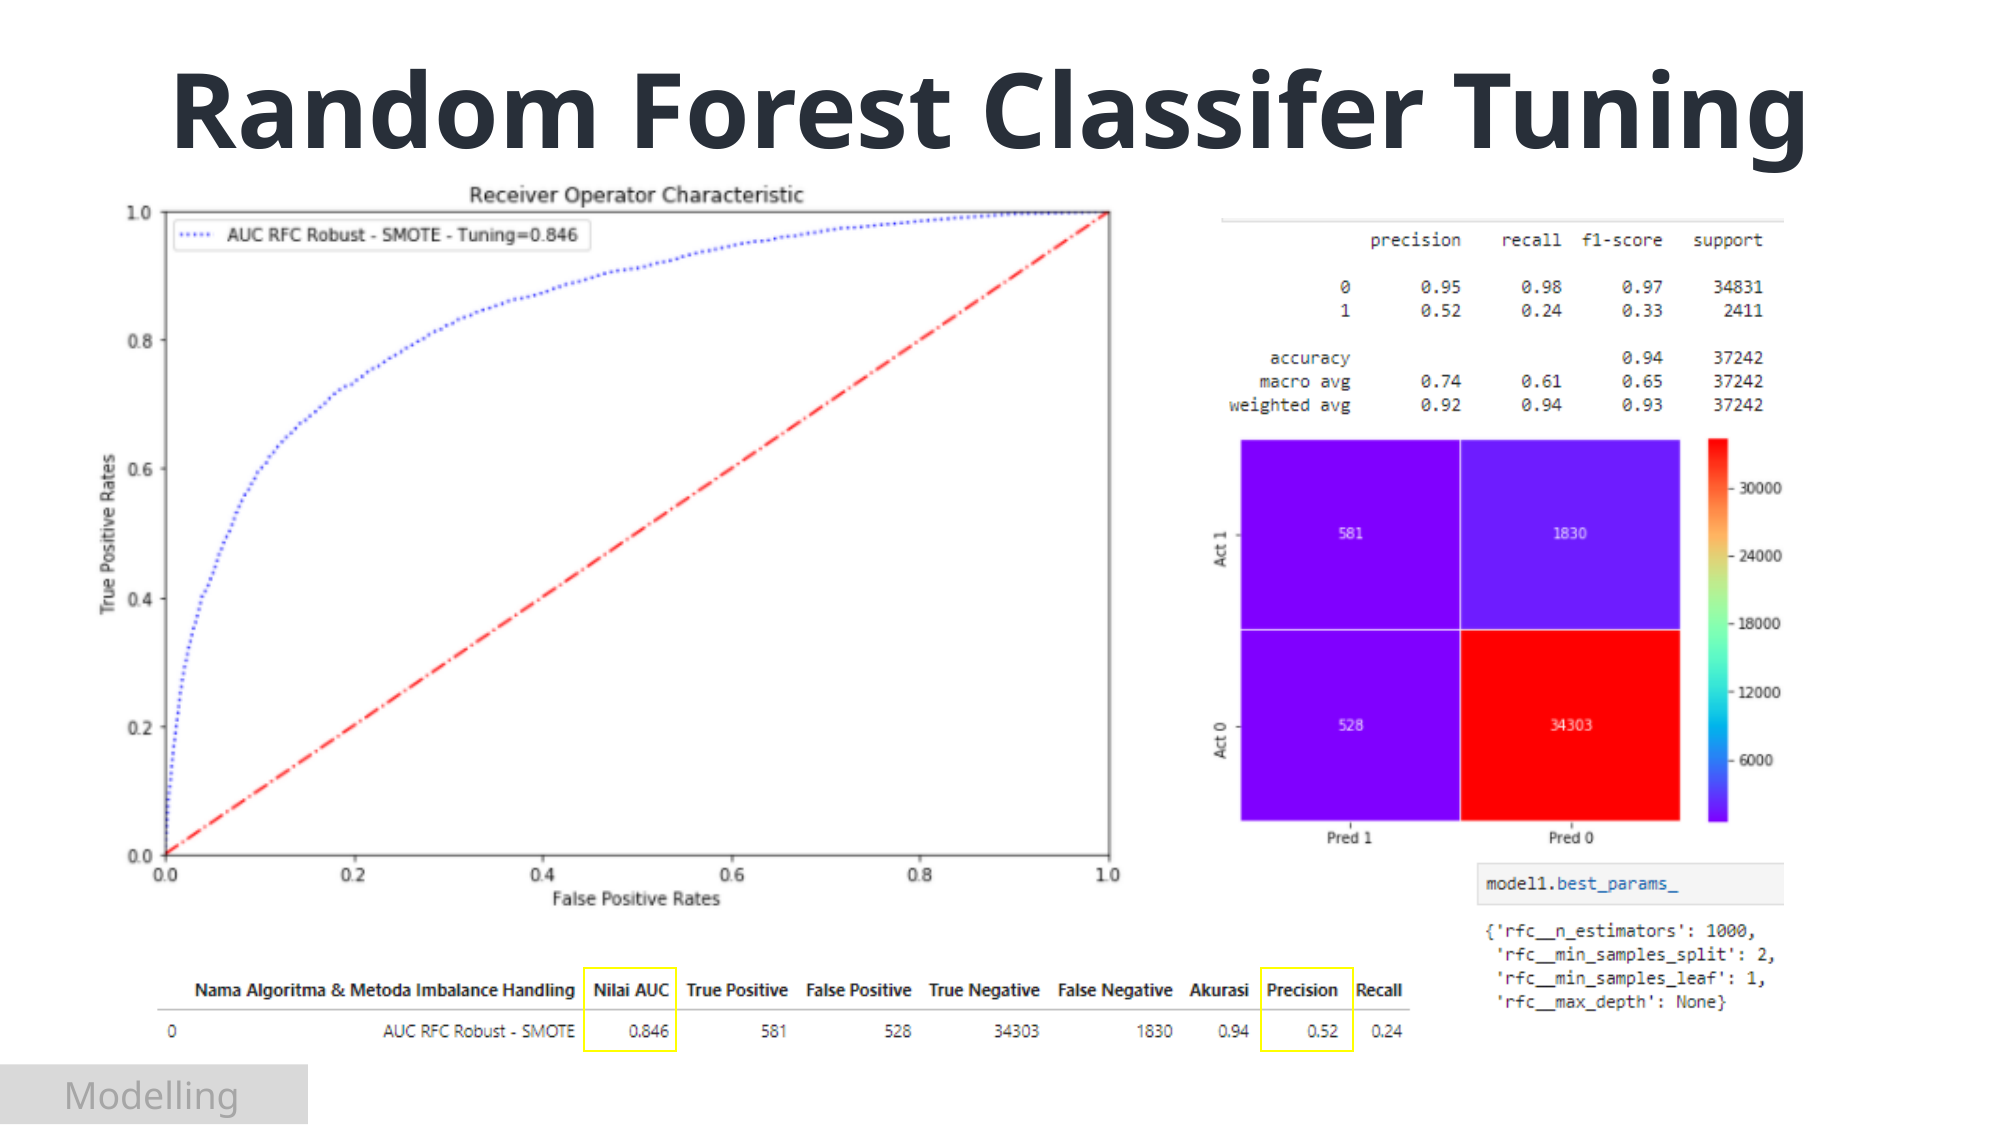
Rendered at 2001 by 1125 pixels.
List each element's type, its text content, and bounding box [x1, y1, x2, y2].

picture [74, 178, 1140, 919]
picture [1203, 218, 1790, 1027]
text_box Random Forest Classifer Tuning [149, 36, 1833, 177]
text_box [156, 968, 1418, 1055]
text_box Modelling [0, 1064, 308, 1125]
